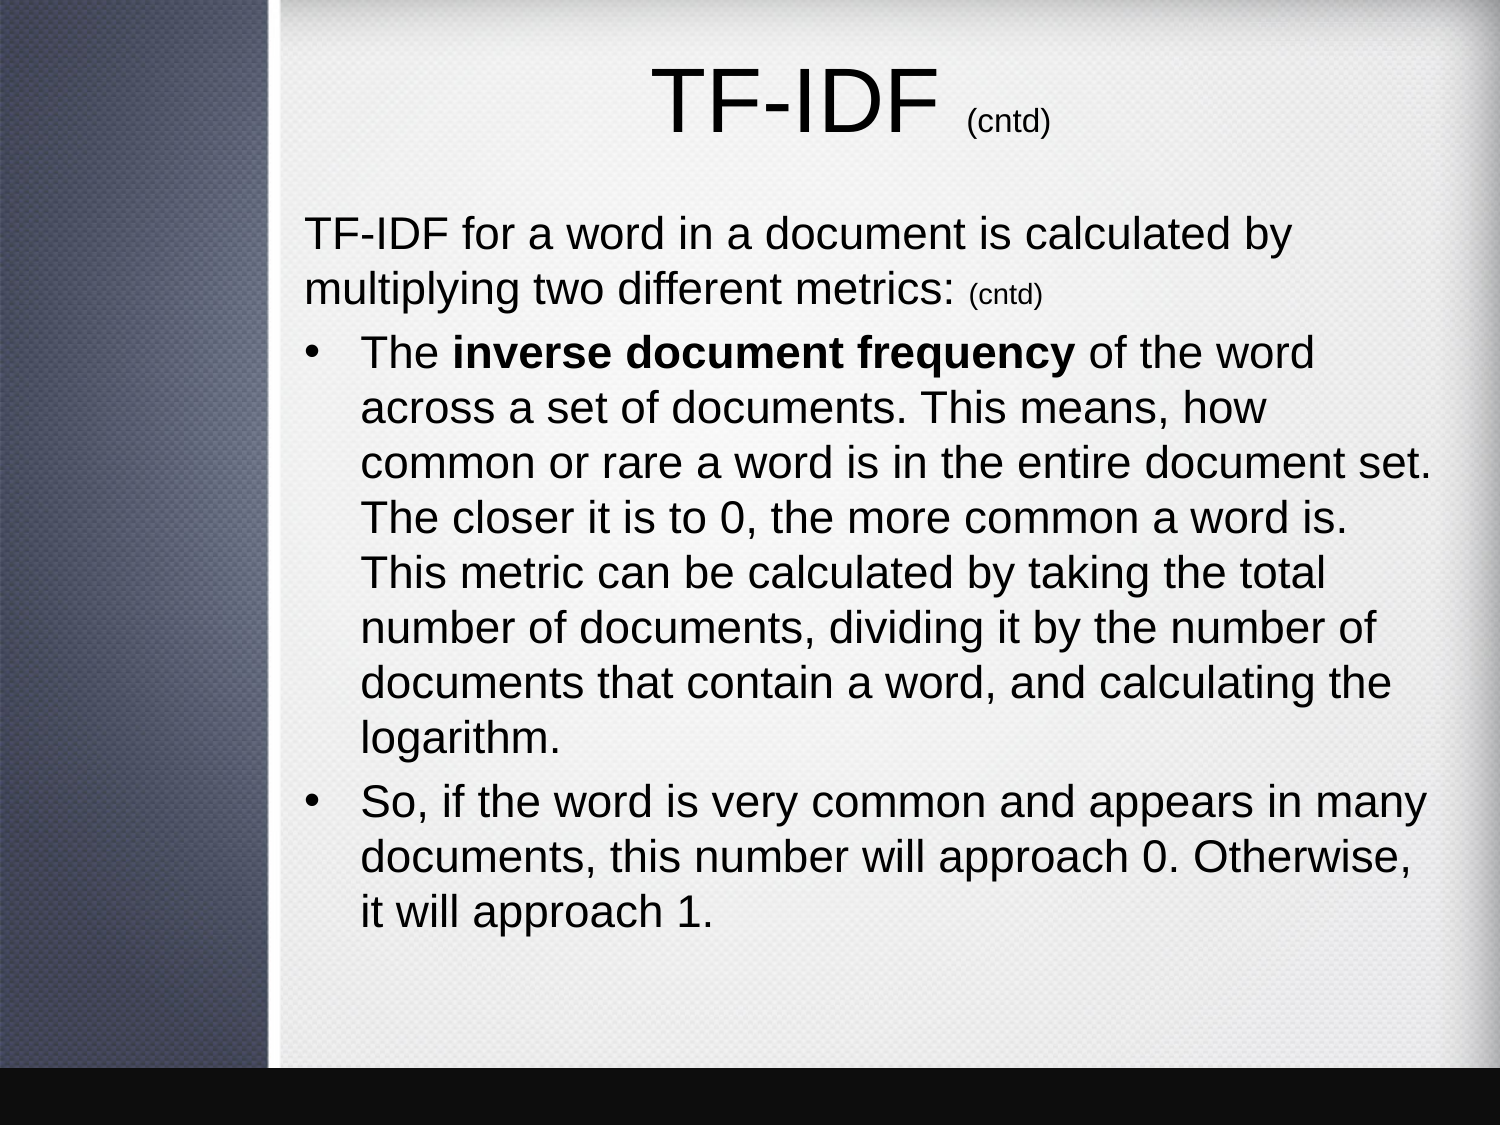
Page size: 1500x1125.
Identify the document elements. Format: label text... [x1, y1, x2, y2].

text_box TF-IDF for a word in a document is calculated by multiplying two different metrics: (cntd) The inverse document frequency of the word across a set of documents. This means, how common or rare a word is in the entire document set. The closer it is to 0, the more common a word is. This metric can be calculated by taking the total number of documents, dividing it by the number of documents that contain a word, and calculating the logarithm. So, if the word is very common and appears in many documents, this number will approach 0. Otherwise, it will approach 1. [289, 196, 1459, 953]
title TF-IDF (cntd) [289, 19, 1413, 173]
text_box [0, 1068, 1500, 1125]
picture [0, 0, 1500, 1068]
